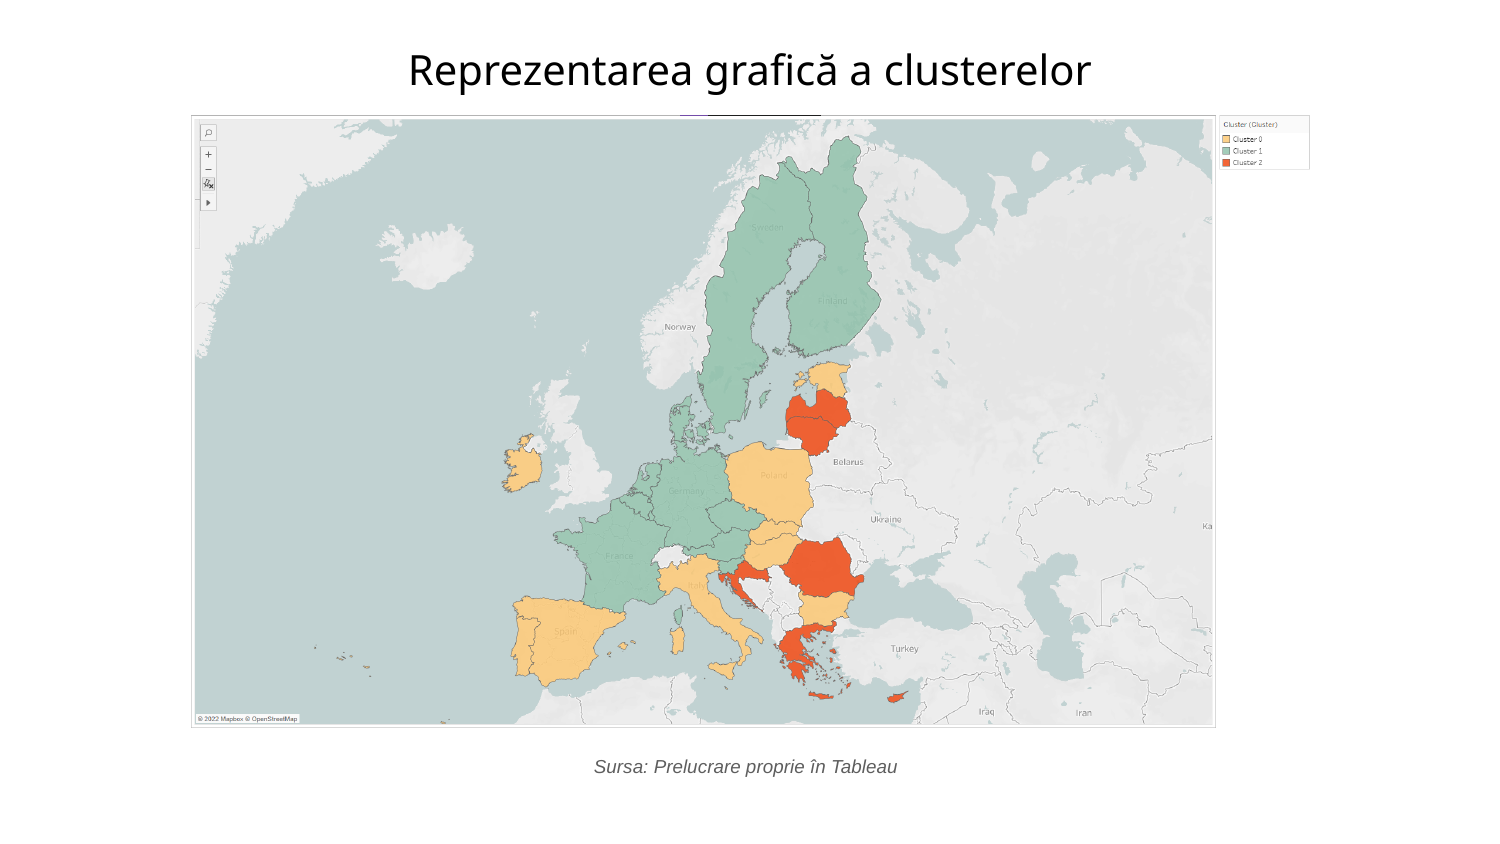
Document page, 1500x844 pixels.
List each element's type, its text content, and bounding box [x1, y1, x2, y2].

title Reprezentarea grafică a clusterelor [390, 40, 1110, 97]
picture [187, 115, 1313, 728]
text_box Sursa: Prelucrare proprie în Tableau [579, 747, 921, 785]
